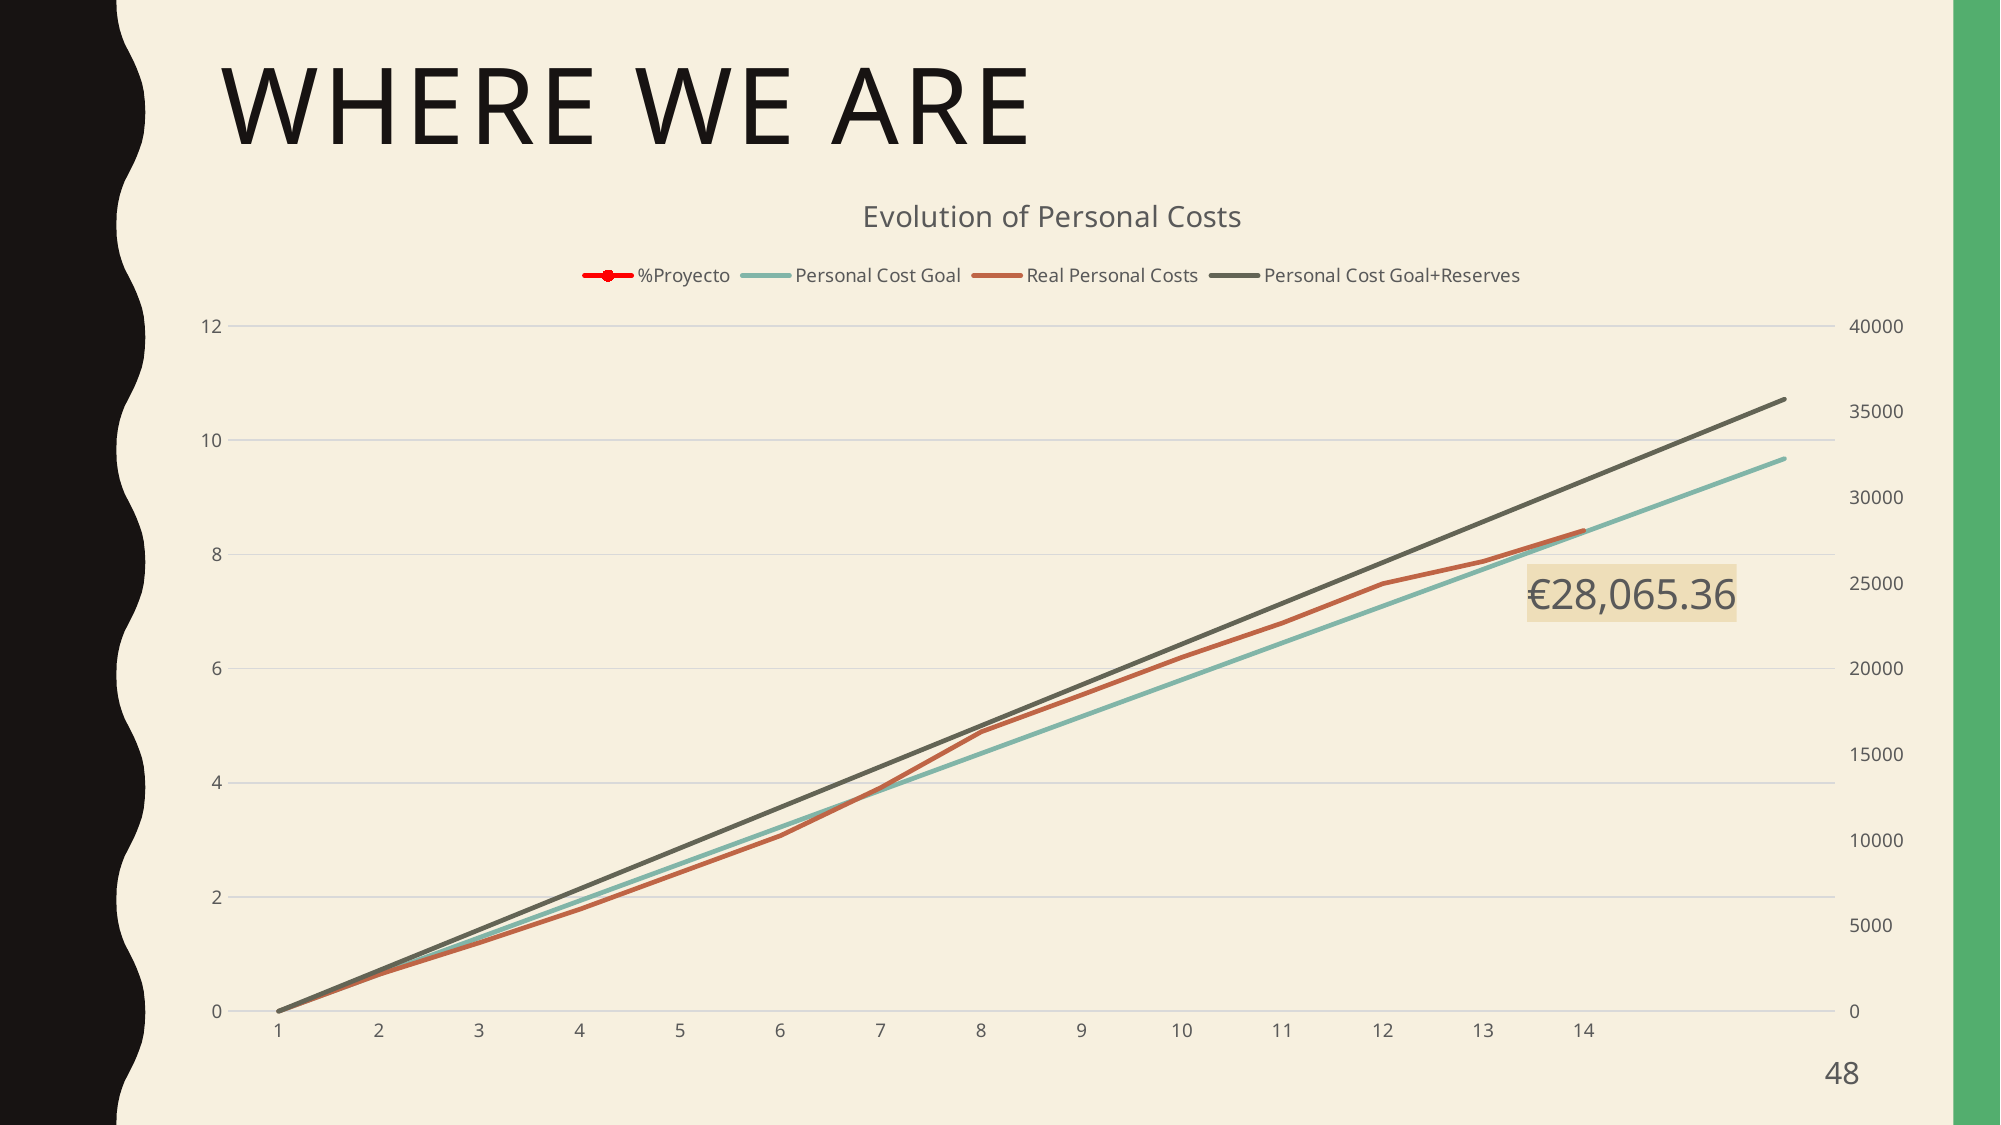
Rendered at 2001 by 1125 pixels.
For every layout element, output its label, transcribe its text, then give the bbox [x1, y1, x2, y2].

title Where we are [205, 0, 1875, 161]
chart [165, 161, 1940, 1062]
slide_number 47 [1412, 1062, 1875, 1103]
